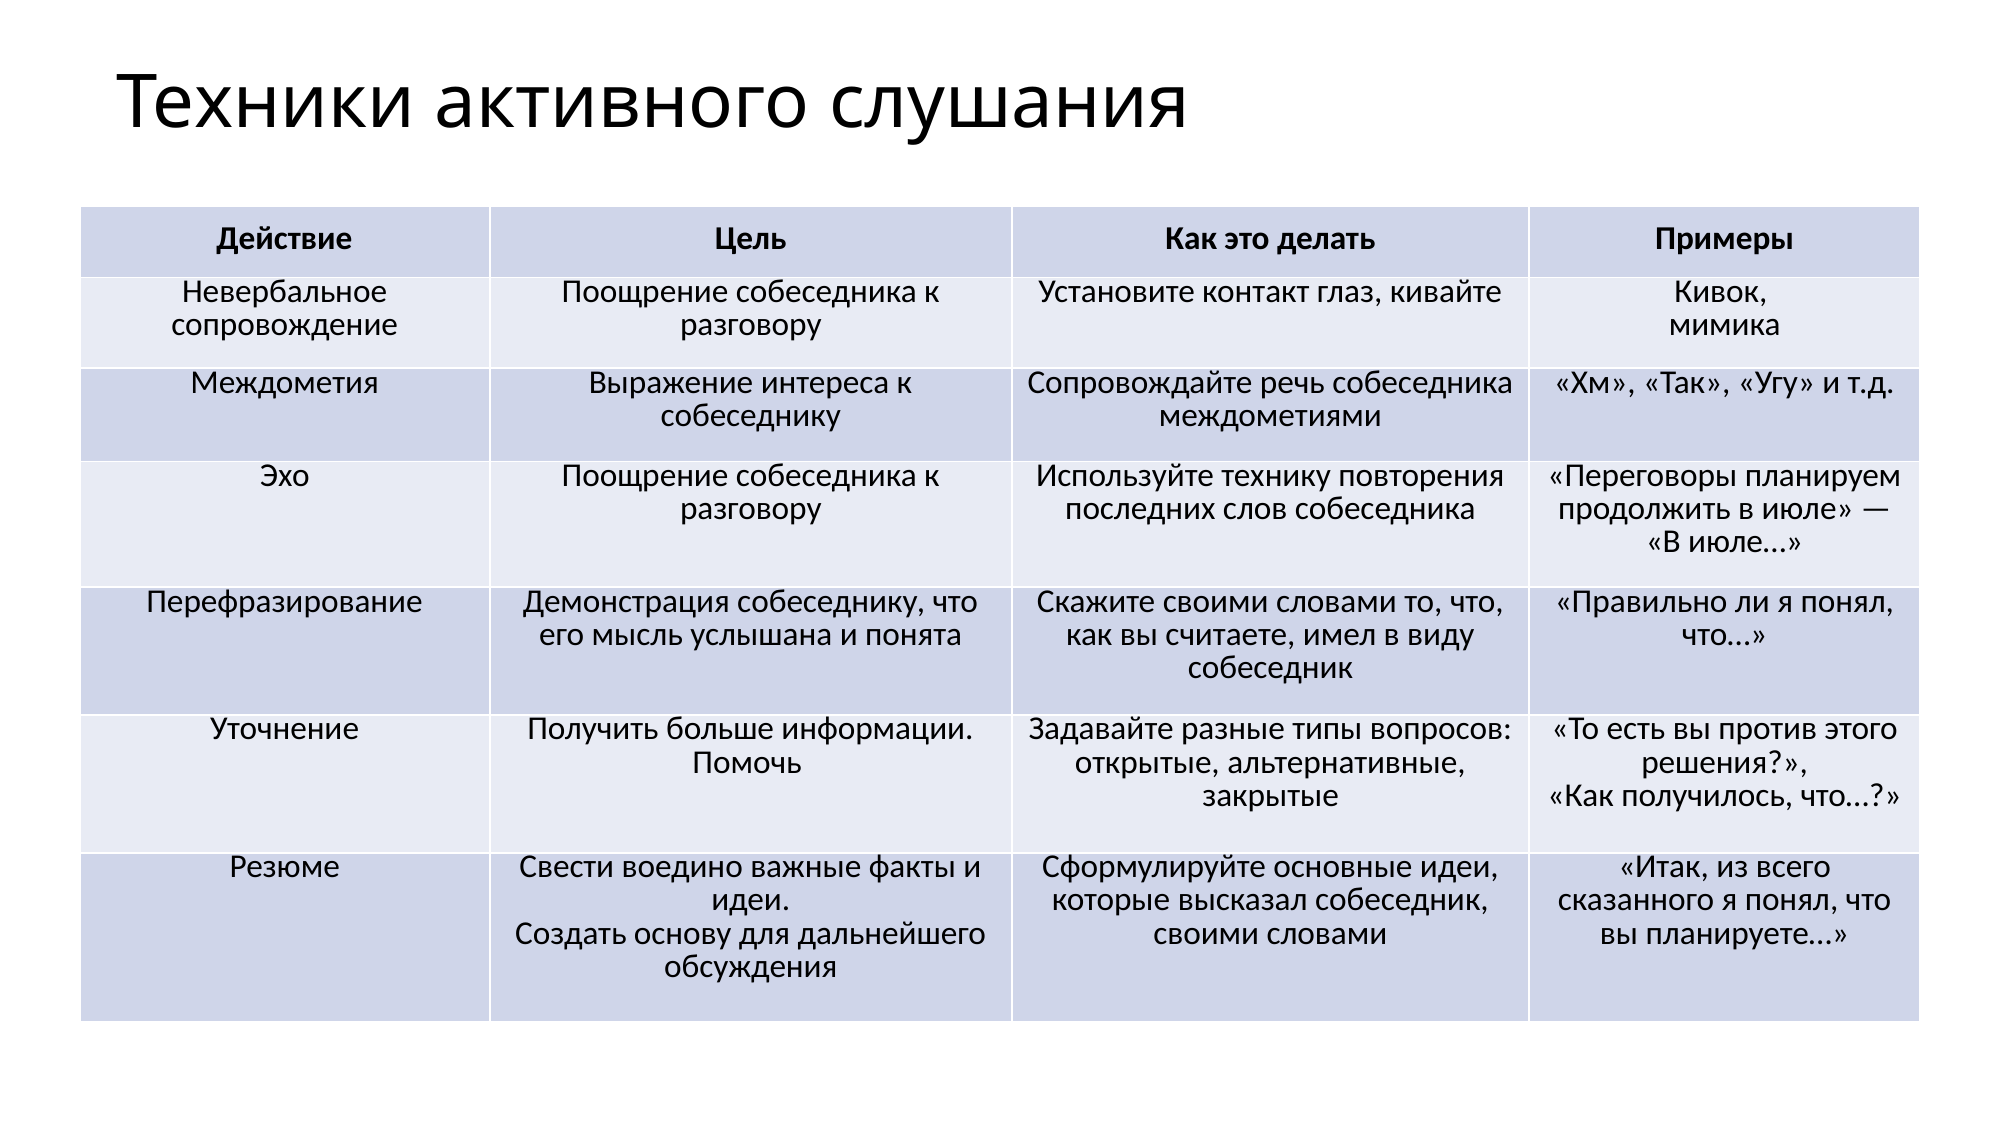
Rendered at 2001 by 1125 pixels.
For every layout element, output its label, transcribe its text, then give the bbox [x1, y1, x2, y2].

table_cell «Хм», «Так», «Угу» и т.д. [1530, 369, 1919, 461]
table_cell Демонстрация собеседнику, что его мысль услышана и понята [491, 588, 1011, 714]
table_cell Получить больше информации. Помочь [491, 716, 1011, 852]
table_cell Кивок, мимика [1530, 278, 1919, 367]
title Техники активного слушания [101, 55, 1827, 152]
table_header Примеры [1530, 207, 1919, 277]
table_cell Задавайте разные типы вопросов: открытые, альтернативные, закрытые [1013, 716, 1528, 852]
table_cell Поощрение собеседника к разговору [491, 278, 1011, 367]
table_header Как это делать [1013, 207, 1528, 277]
table_cell Сопровождайте речь собеседника междометиями [1013, 369, 1528, 461]
table_cell Сформулируйте основные идеи, которые высказал собеседник, своими словами [1013, 854, 1528, 1021]
table_cell «Правильно ли я понял, что…» [1530, 588, 1919, 714]
table_header Цель [491, 207, 1011, 277]
table_cell «Итак, из всего сказанного я понял, что вы планируете…» [1530, 854, 1919, 1021]
table_cell Свести воедино важные факты и идеи. Создать основу для дальнейшего обсуждения [491, 854, 1011, 1021]
table_cell Эхо [81, 462, 489, 586]
table_cell Скажите своими словами то, что, как вы считаете, имел в виду собеседник [1013, 588, 1528, 714]
table_cell Поощрение собеседника к разговору [491, 462, 1011, 586]
table_cell Установите контакт глаз, кивайте [1013, 278, 1528, 367]
table_cell Уточнение [81, 716, 489, 852]
table_cell Резюме [81, 854, 489, 1021]
table_cell Выражение интереса к собеседнику [491, 369, 1011, 461]
table_cell Перефразирование [81, 588, 489, 714]
table_cell Невербальное сопровождение [81, 278, 489, 367]
table_cell «Переговоры планируем продолжить в июле» — «В июле…» [1530, 462, 1919, 586]
table_cell Используйте технику повторения последних слов собеседника [1013, 462, 1528, 586]
table_cell «То есть вы против этого решения?», «Как получилось, что…?» [1530, 716, 1919, 852]
table_cell Междометия [81, 369, 489, 461]
table_header Действие [81, 207, 489, 277]
